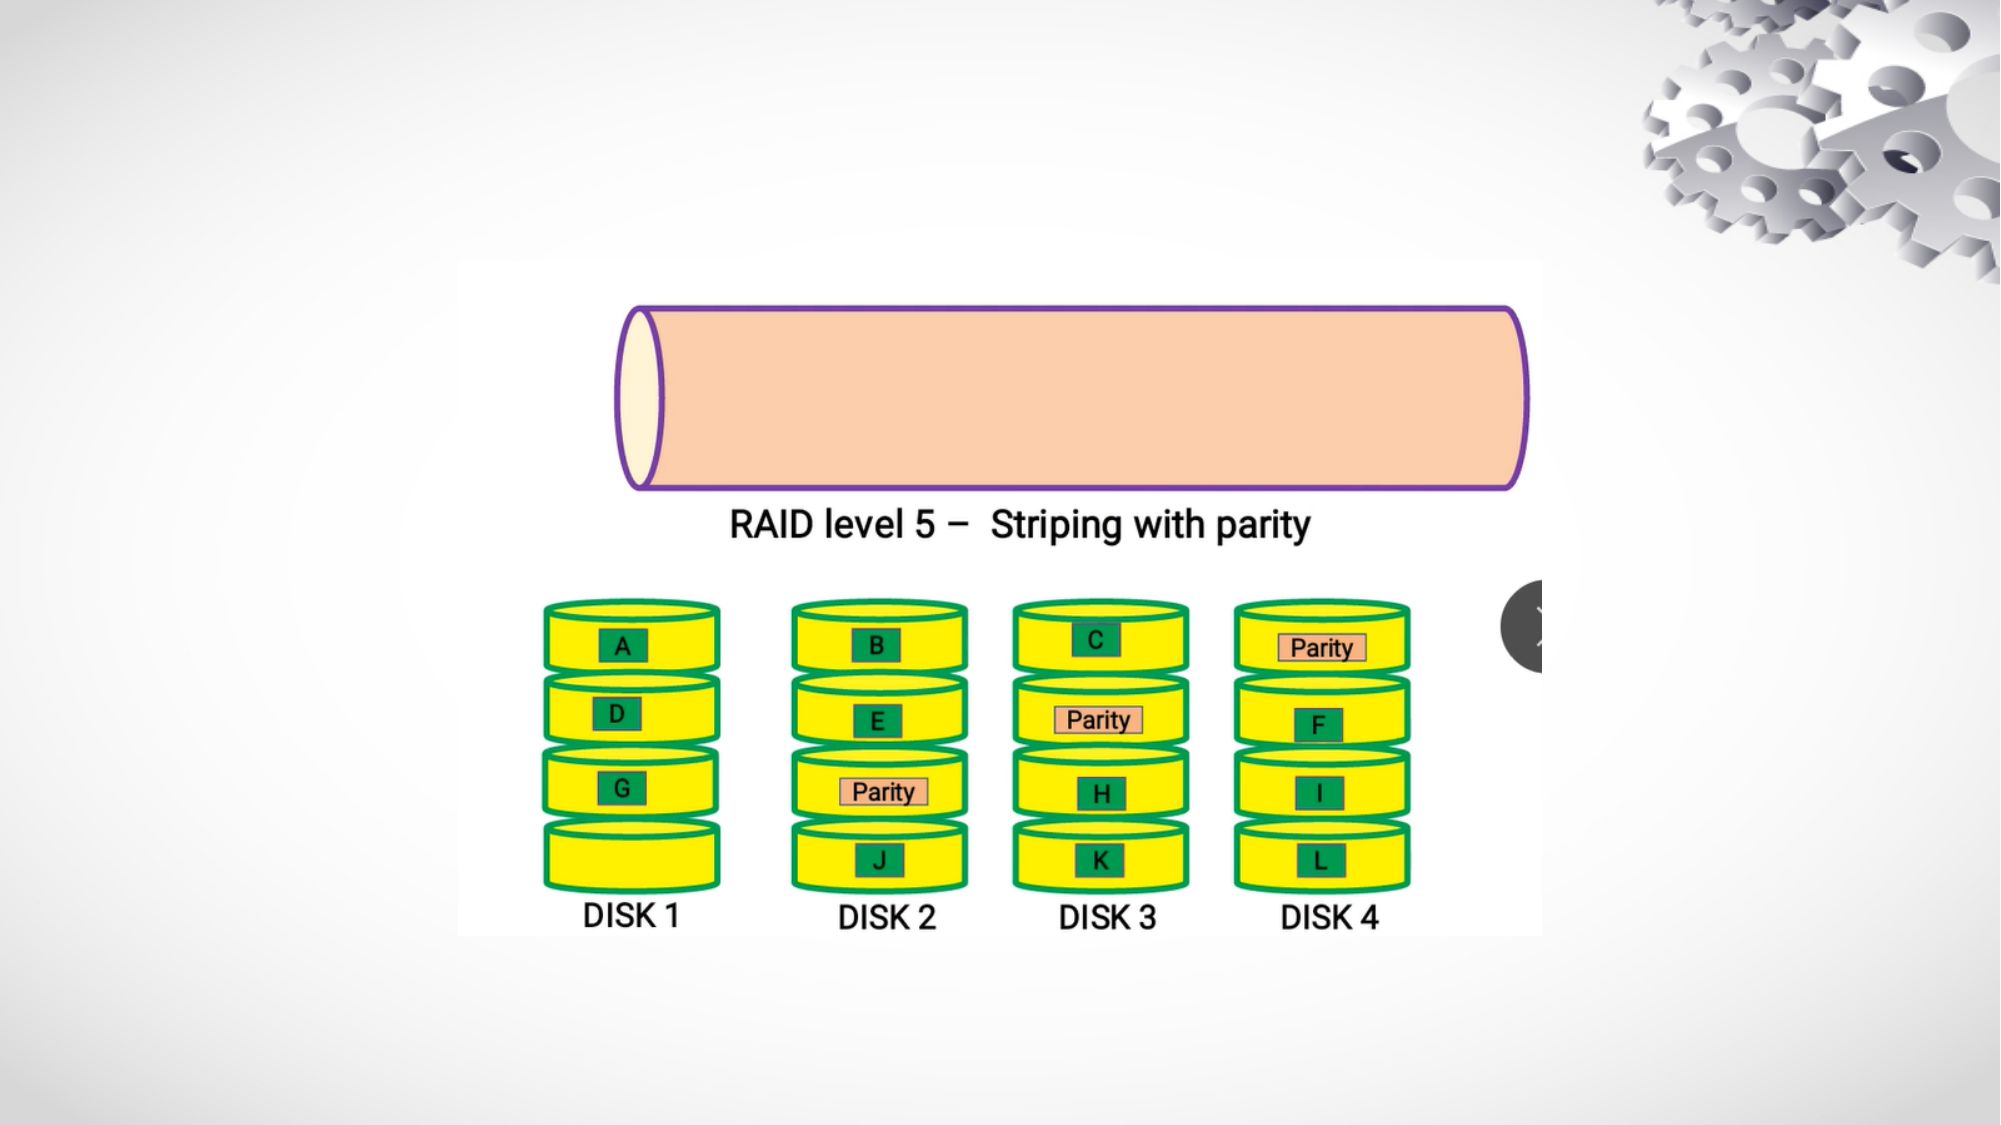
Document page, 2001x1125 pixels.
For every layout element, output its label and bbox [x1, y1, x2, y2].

list [457, 261, 1542, 936]
picture [0, 0, 2000, 1125]
